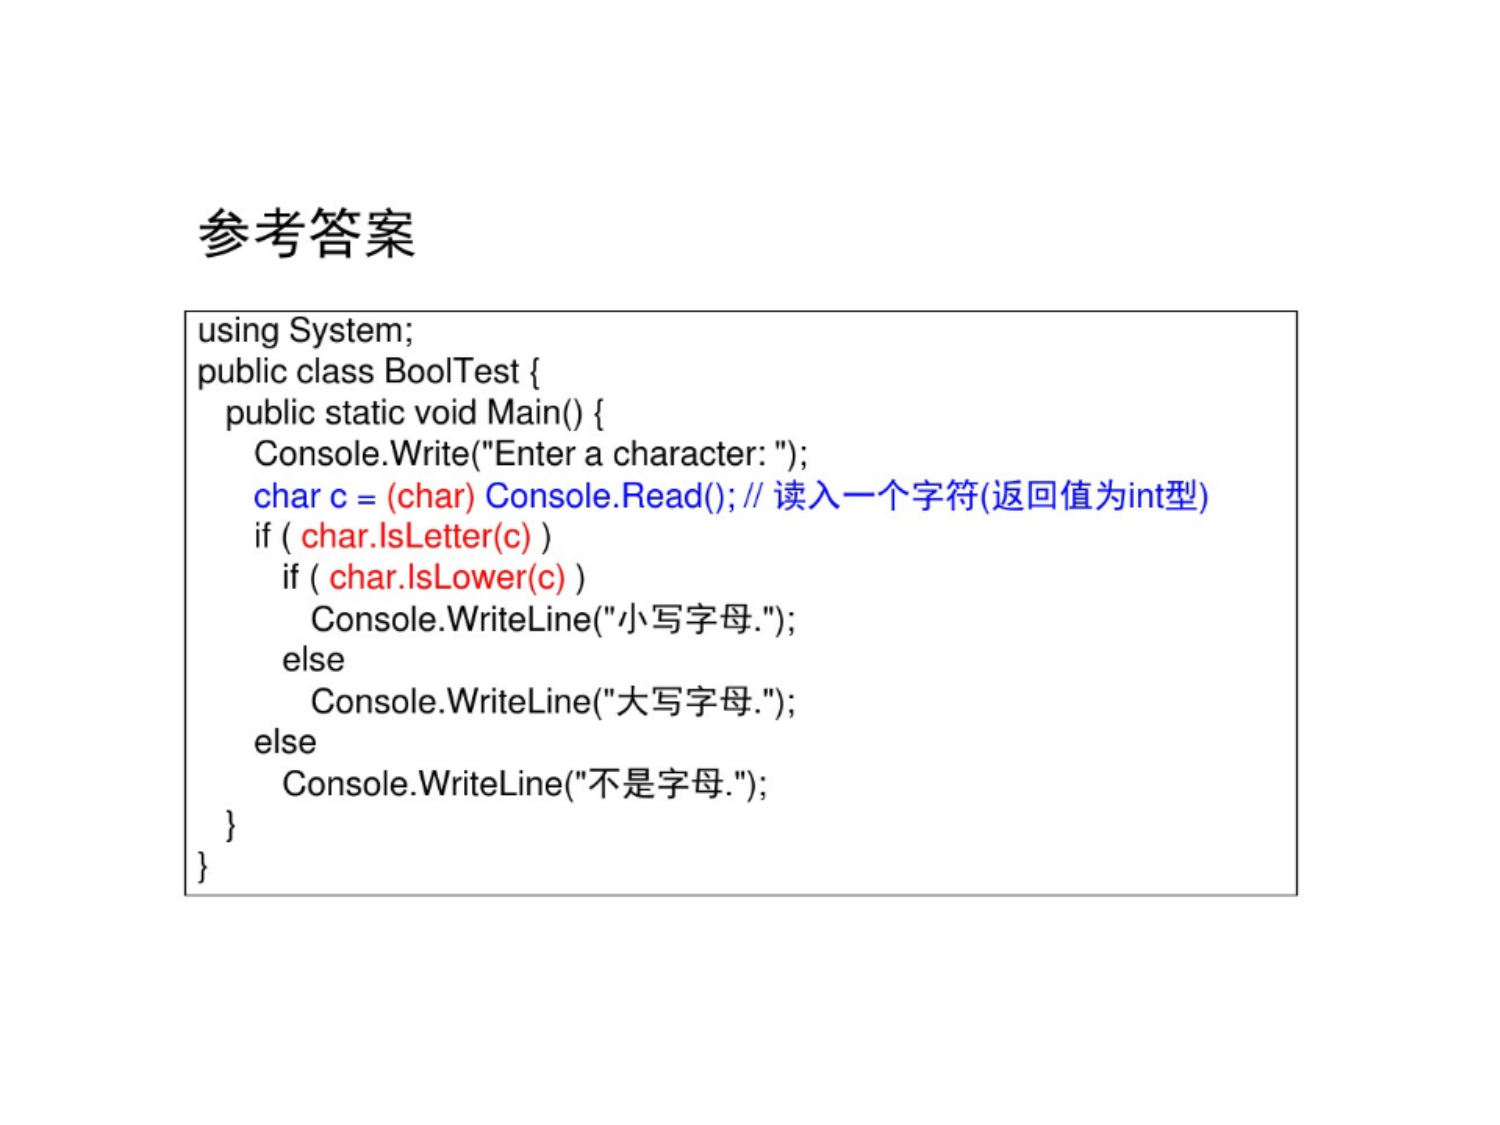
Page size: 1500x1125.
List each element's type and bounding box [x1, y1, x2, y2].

picture [166, 195, 1334, 930]
